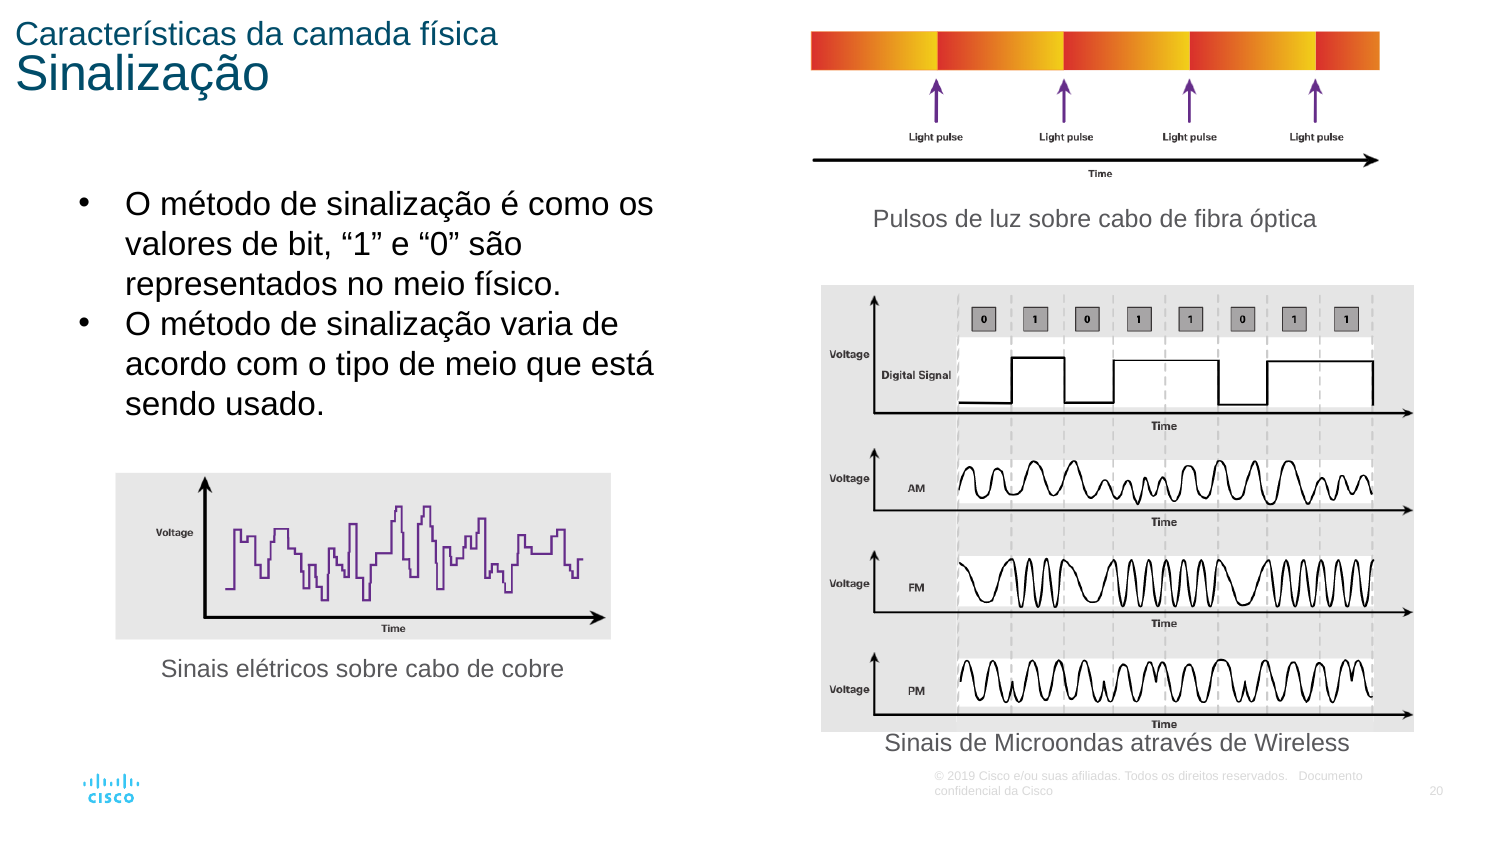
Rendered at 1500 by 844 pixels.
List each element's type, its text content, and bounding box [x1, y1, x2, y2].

text_box Pulsos de luz sobre cabo de fibra óptica [858, 194, 1333, 240]
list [110, 466, 616, 646]
text_box Sinais elétricos sobre cabo de cobre [146, 653, 581, 690]
text_box O método de sinalização é como os valores de bit, “1” e “0” são representados no meio físico. O método de sinalização varia de acordo com o tipo de meio que está sendo usado. [63, 174, 729, 430]
title Características da camada física Sinalização [0, 0, 750, 121]
picture [802, 21, 1390, 182]
picture [821, 285, 1415, 733]
text_box Sinais de Microondas através de Wireless [869, 741, 1366, 764]
